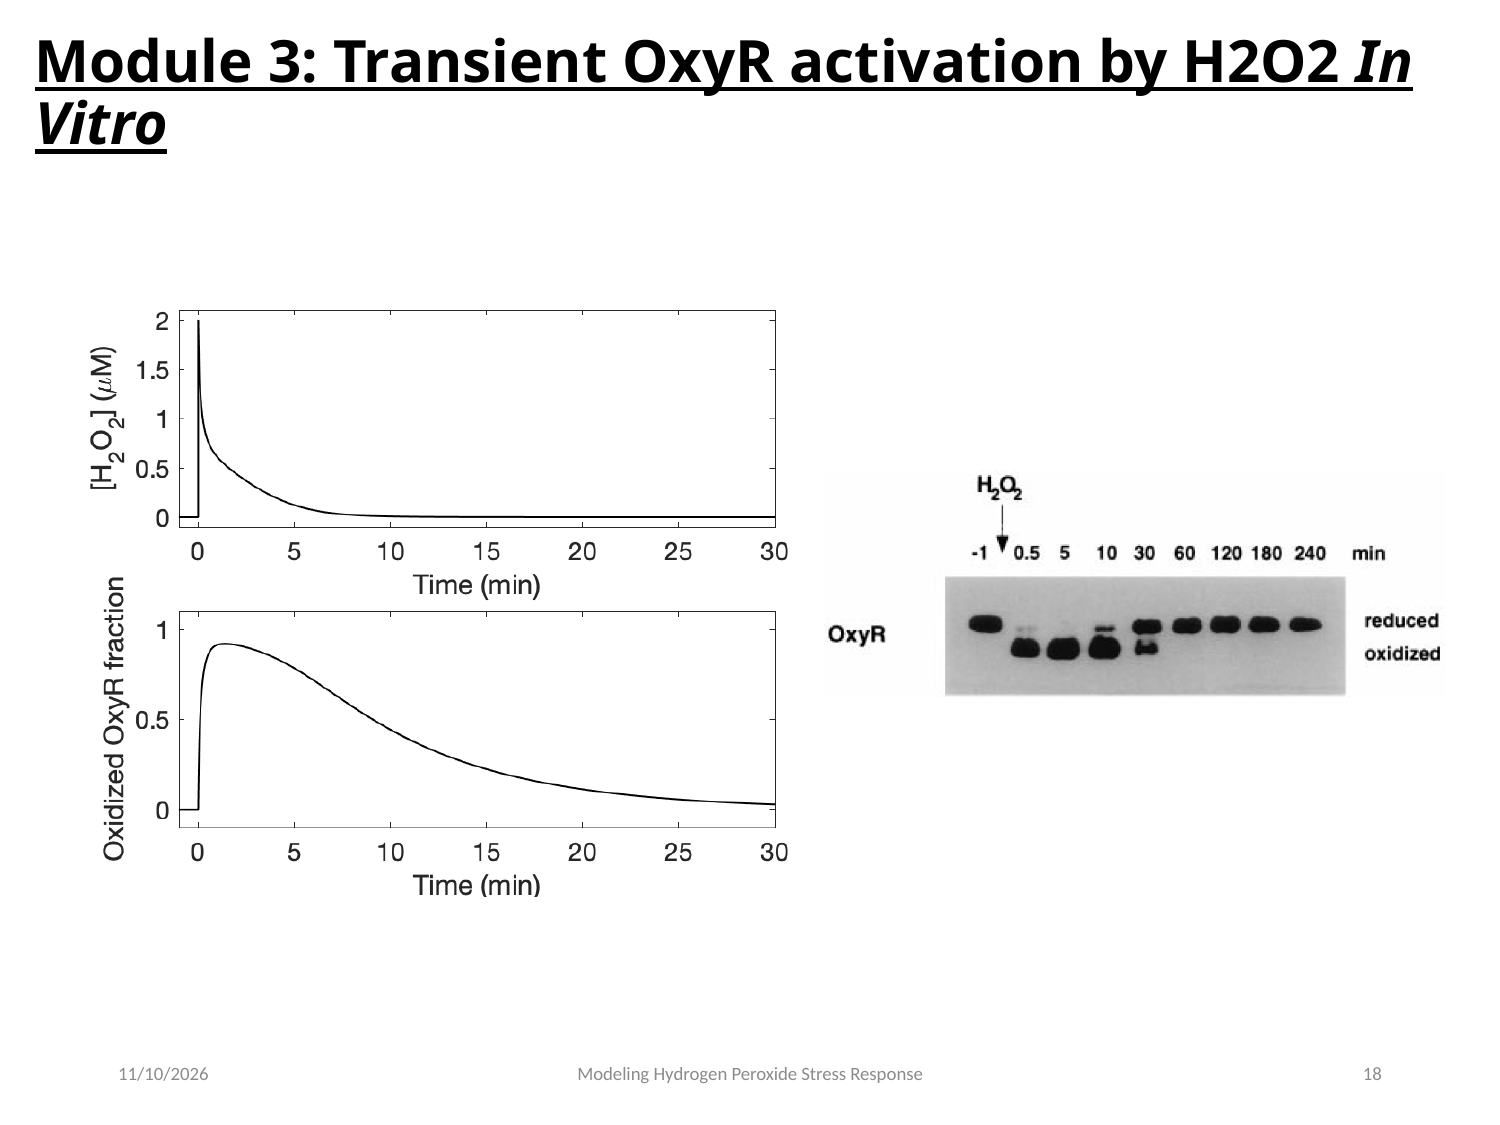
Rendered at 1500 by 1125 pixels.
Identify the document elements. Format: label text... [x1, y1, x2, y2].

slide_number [103, 1042, 441, 1103]
footer Modeling Hydrogen Peroxide Stress Response [496, 1042, 1004, 1103]
title Module 3: Transient OxyR activation by H2O2 In Vitro [19, 14, 1481, 175]
picture [78, 262, 1459, 897]
slide_number 18 [1059, 1042, 1397, 1103]
